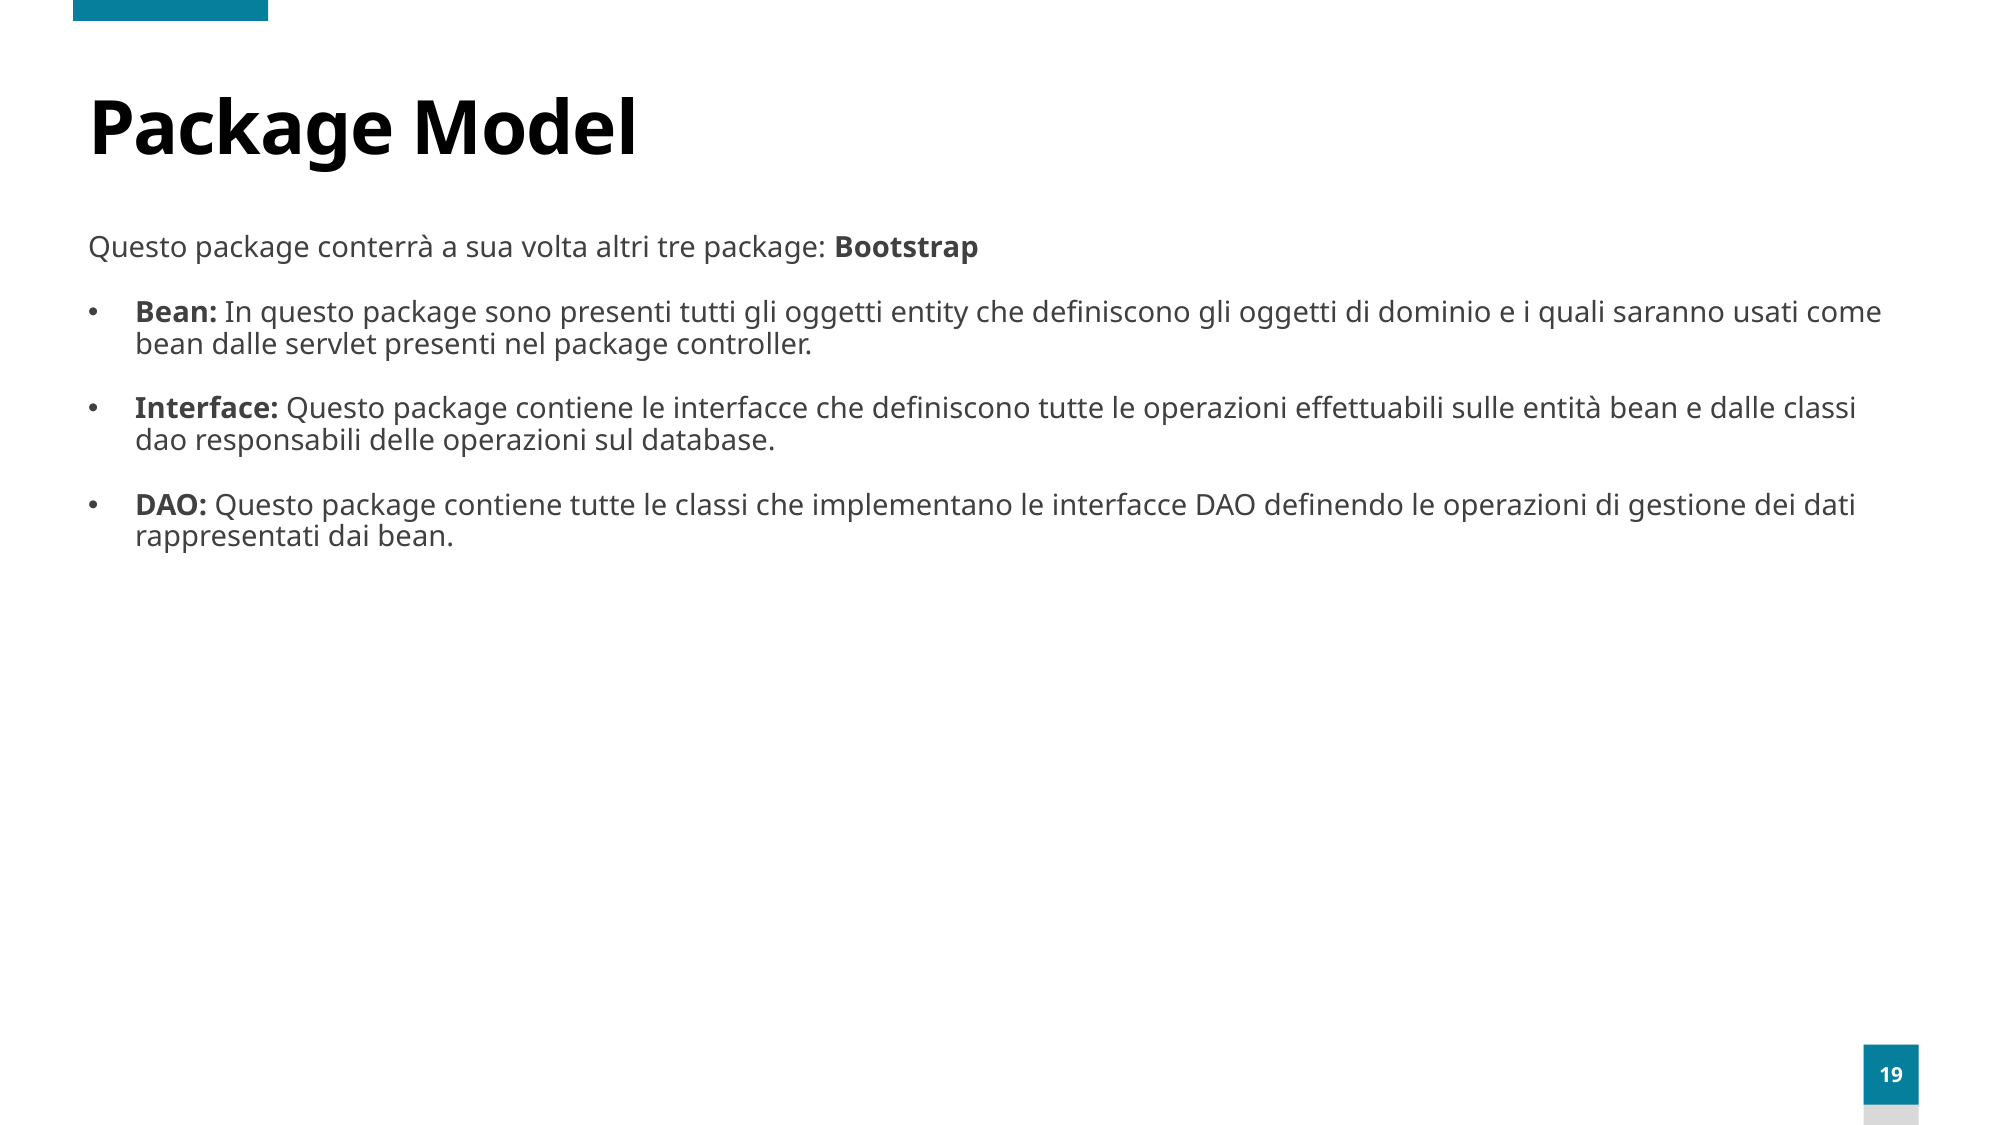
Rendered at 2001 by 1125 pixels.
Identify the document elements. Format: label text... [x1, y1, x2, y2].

text_box Questo package conterrà a sua volta altri tre package: Bootstrap Bean: In questo package sono presenti tutti gli oggetti entity che definiscono gli oggetti di dominio e i quali saranno usati come bean dalle servlet presenti nel package controller. Interface: Questo package contiene le interfacce che definiscono tutte le operazioni effettuabili sulle entità bean e dalle classi dao responsabili delle operazioni sul database. DAO: Questo package contiene tutte le classi che implementano le interfacce DAO definendo le operazioni di gestione dei dati rappresentati dai bean. [73, 225, 1907, 857]
title Package Model [73, 82, 1907, 179]
